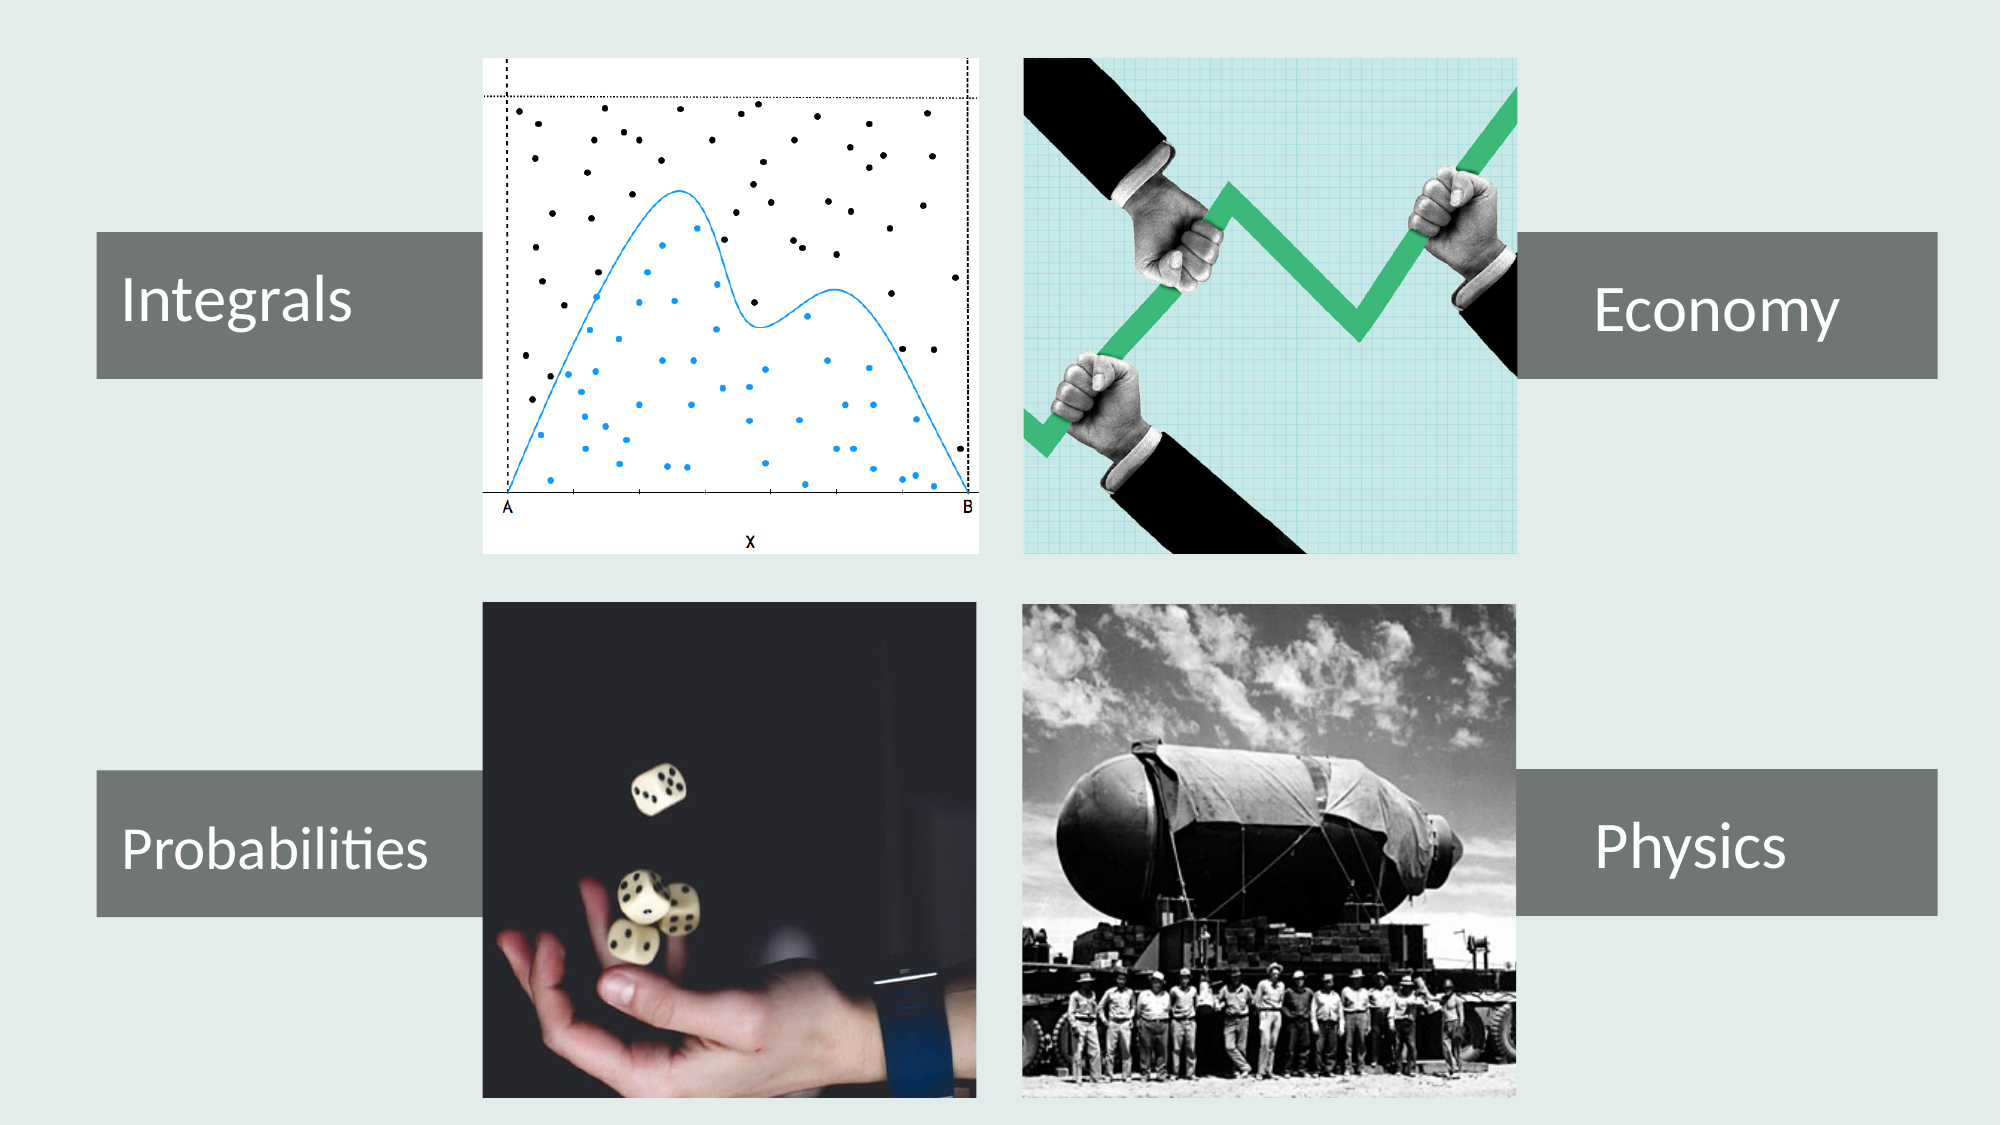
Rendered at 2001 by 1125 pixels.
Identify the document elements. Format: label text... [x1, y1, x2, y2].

picture [1022, 604, 1517, 1098]
text_box [96, 769, 482, 918]
text_box Economy [1578, 256, 1877, 354]
text_box [96, 231, 482, 380]
text_box [1518, 231, 1939, 380]
picture [482, 602, 977, 1098]
text_box Integrals [44, 246, 431, 343]
picture [1023, 58, 1518, 554]
text_box Probabilities [96, 793, 455, 891]
picture [482, 58, 979, 554]
text_box Physics [1579, 793, 1879, 891]
text_box [1517, 768, 1939, 917]
